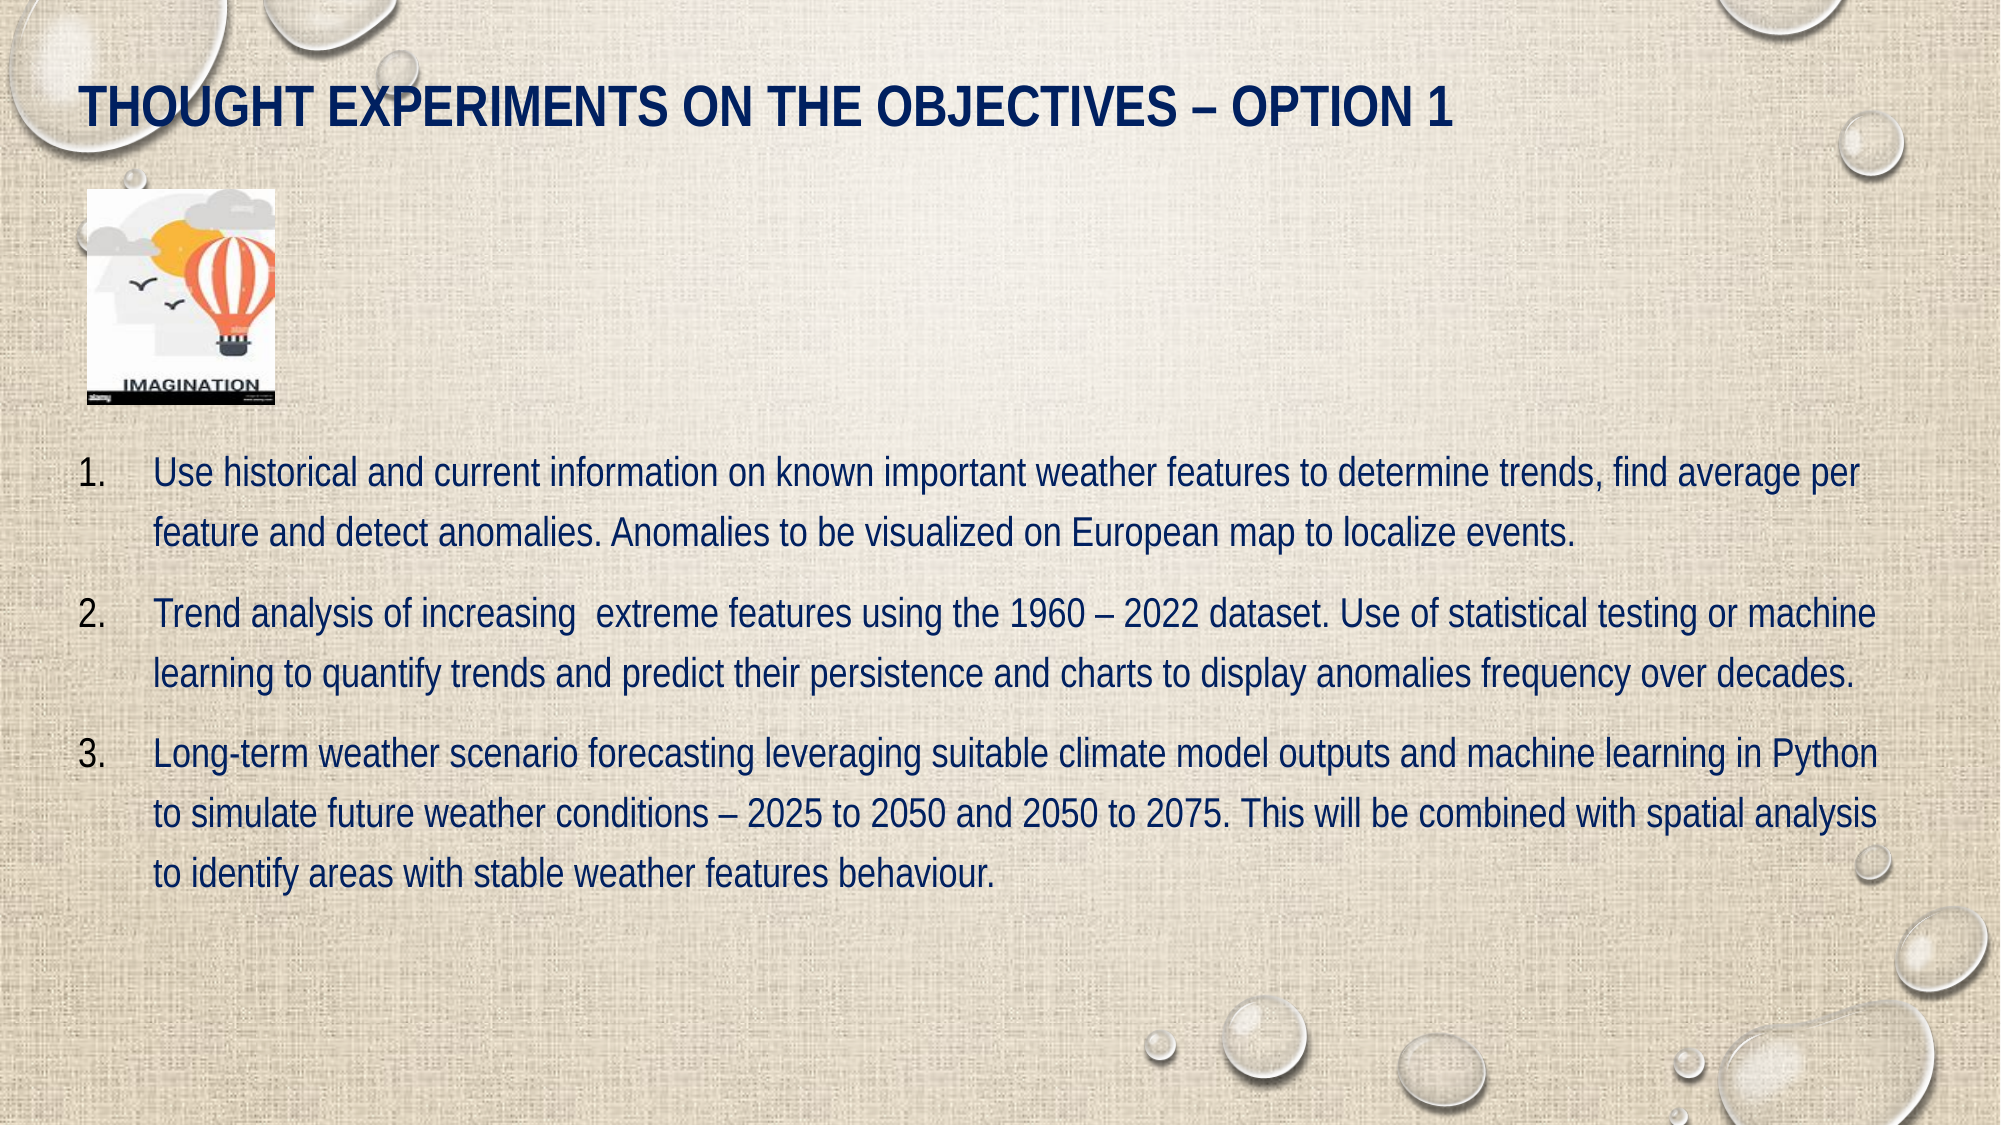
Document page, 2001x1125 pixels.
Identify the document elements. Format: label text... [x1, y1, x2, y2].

text_box [970, 537, 1021, 588]
list Use historical and current information on known important weather features to determine trends, find average per feature and detect anomalies. Anomalies to be visualized on European map to localize events. Trend analysis of increasing extreme features using the 1960 – 2022 dataset. Use of statistical testing or machine learning to quantify trends and predict their persistence and charts to display anomalies frequency over decades. Long-term weather scenario forecasting leveraging suitable climate model outputs and machine learning in Python to simulate future weather conditions – 2025 to 2050 and 2050 to 2075. This will be combined with spatial analysis to identify areas with stable weather features behaviour. [63, 194, 1913, 1048]
title Thought experiments on the objectives – option 1 [63, 26, 1918, 190]
picture [0, 0, 2001, 1125]
